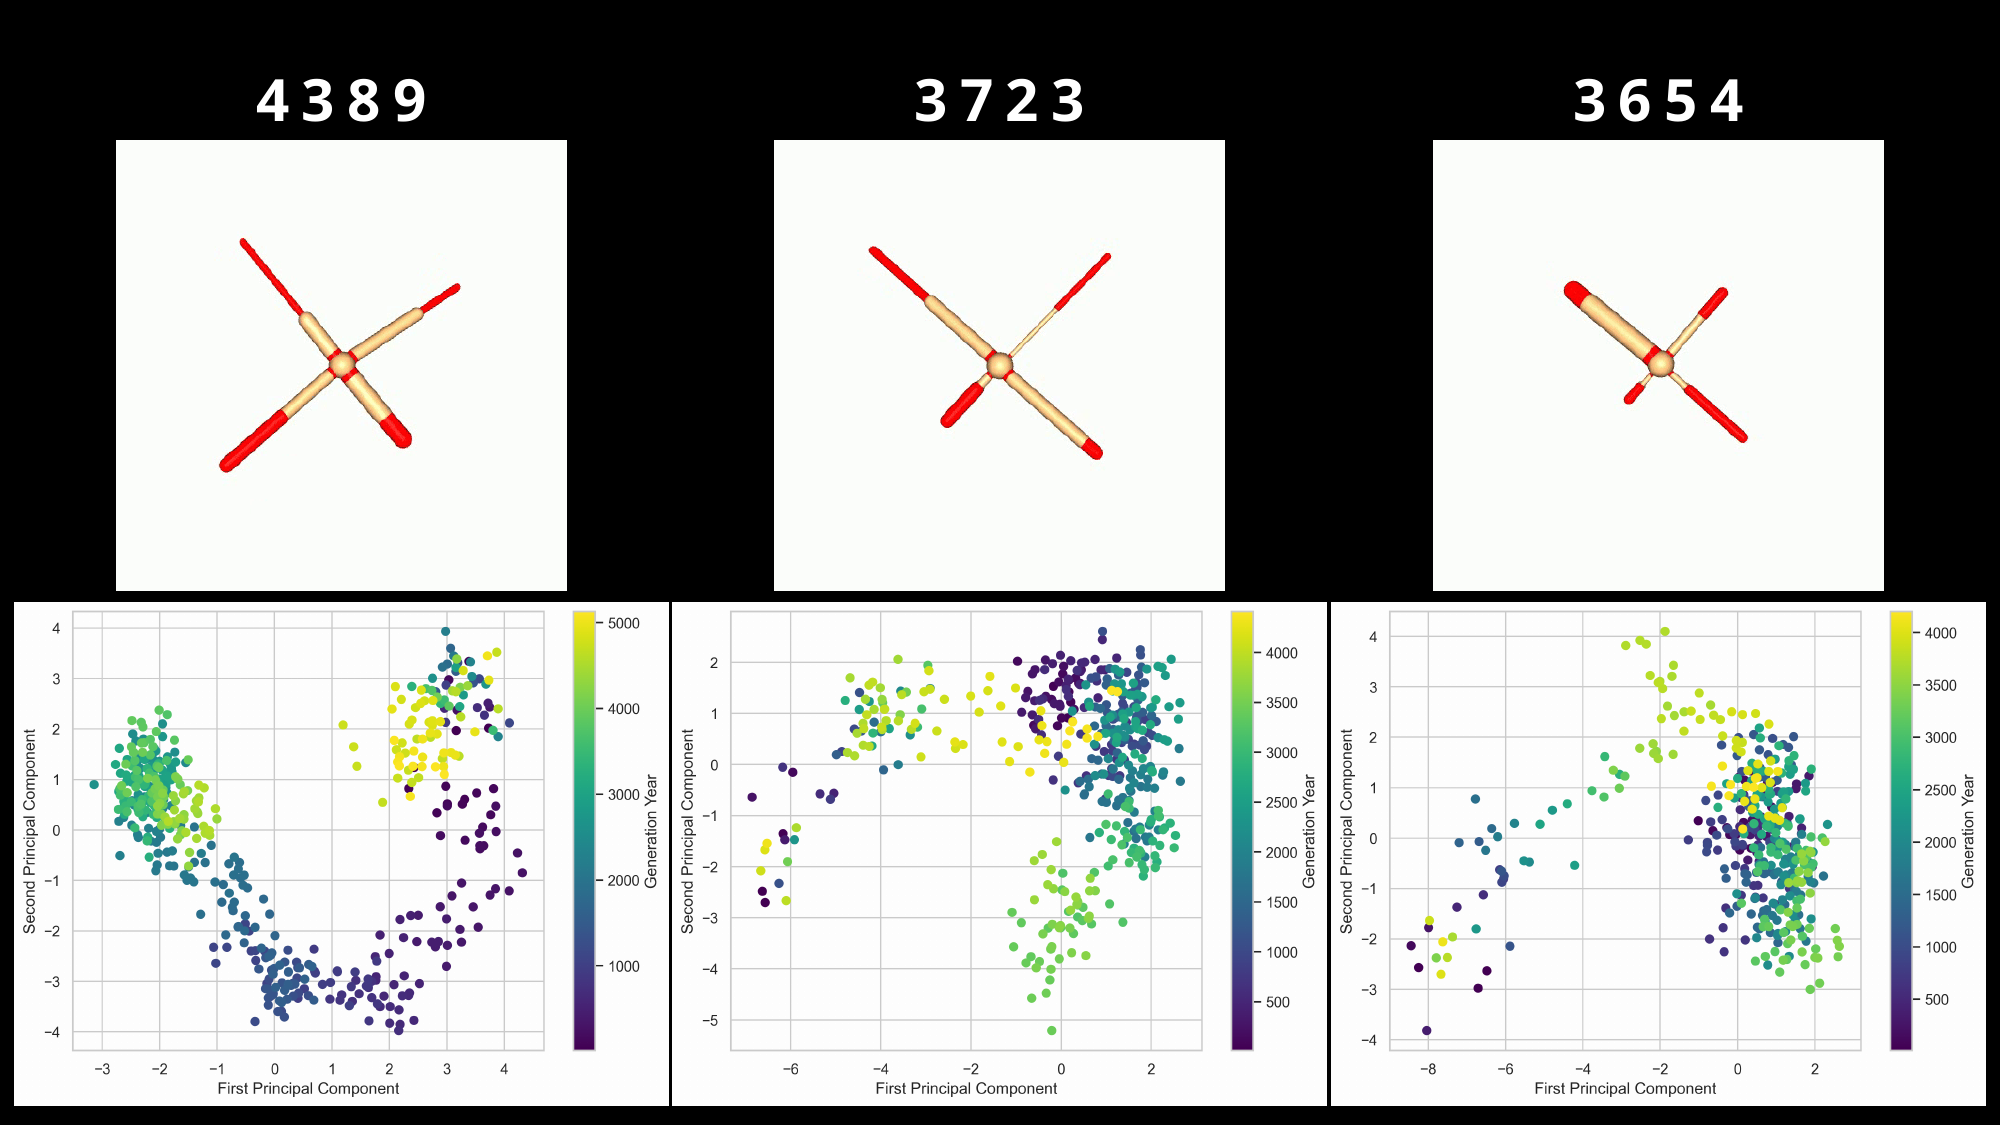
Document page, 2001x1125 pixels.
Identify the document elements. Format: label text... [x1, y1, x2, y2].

picture [672, 602, 1327, 1106]
picture [774, 140, 1225, 591]
picture [1331, 602, 1986, 1106]
text_box 3723 [699, 0, 1300, 141]
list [14, 602, 669, 1106]
picture [1433, 140, 1884, 591]
picture [116, 140, 567, 591]
title 4389 [41, 0, 642, 141]
text_box 3654 [1358, 0, 1959, 141]
